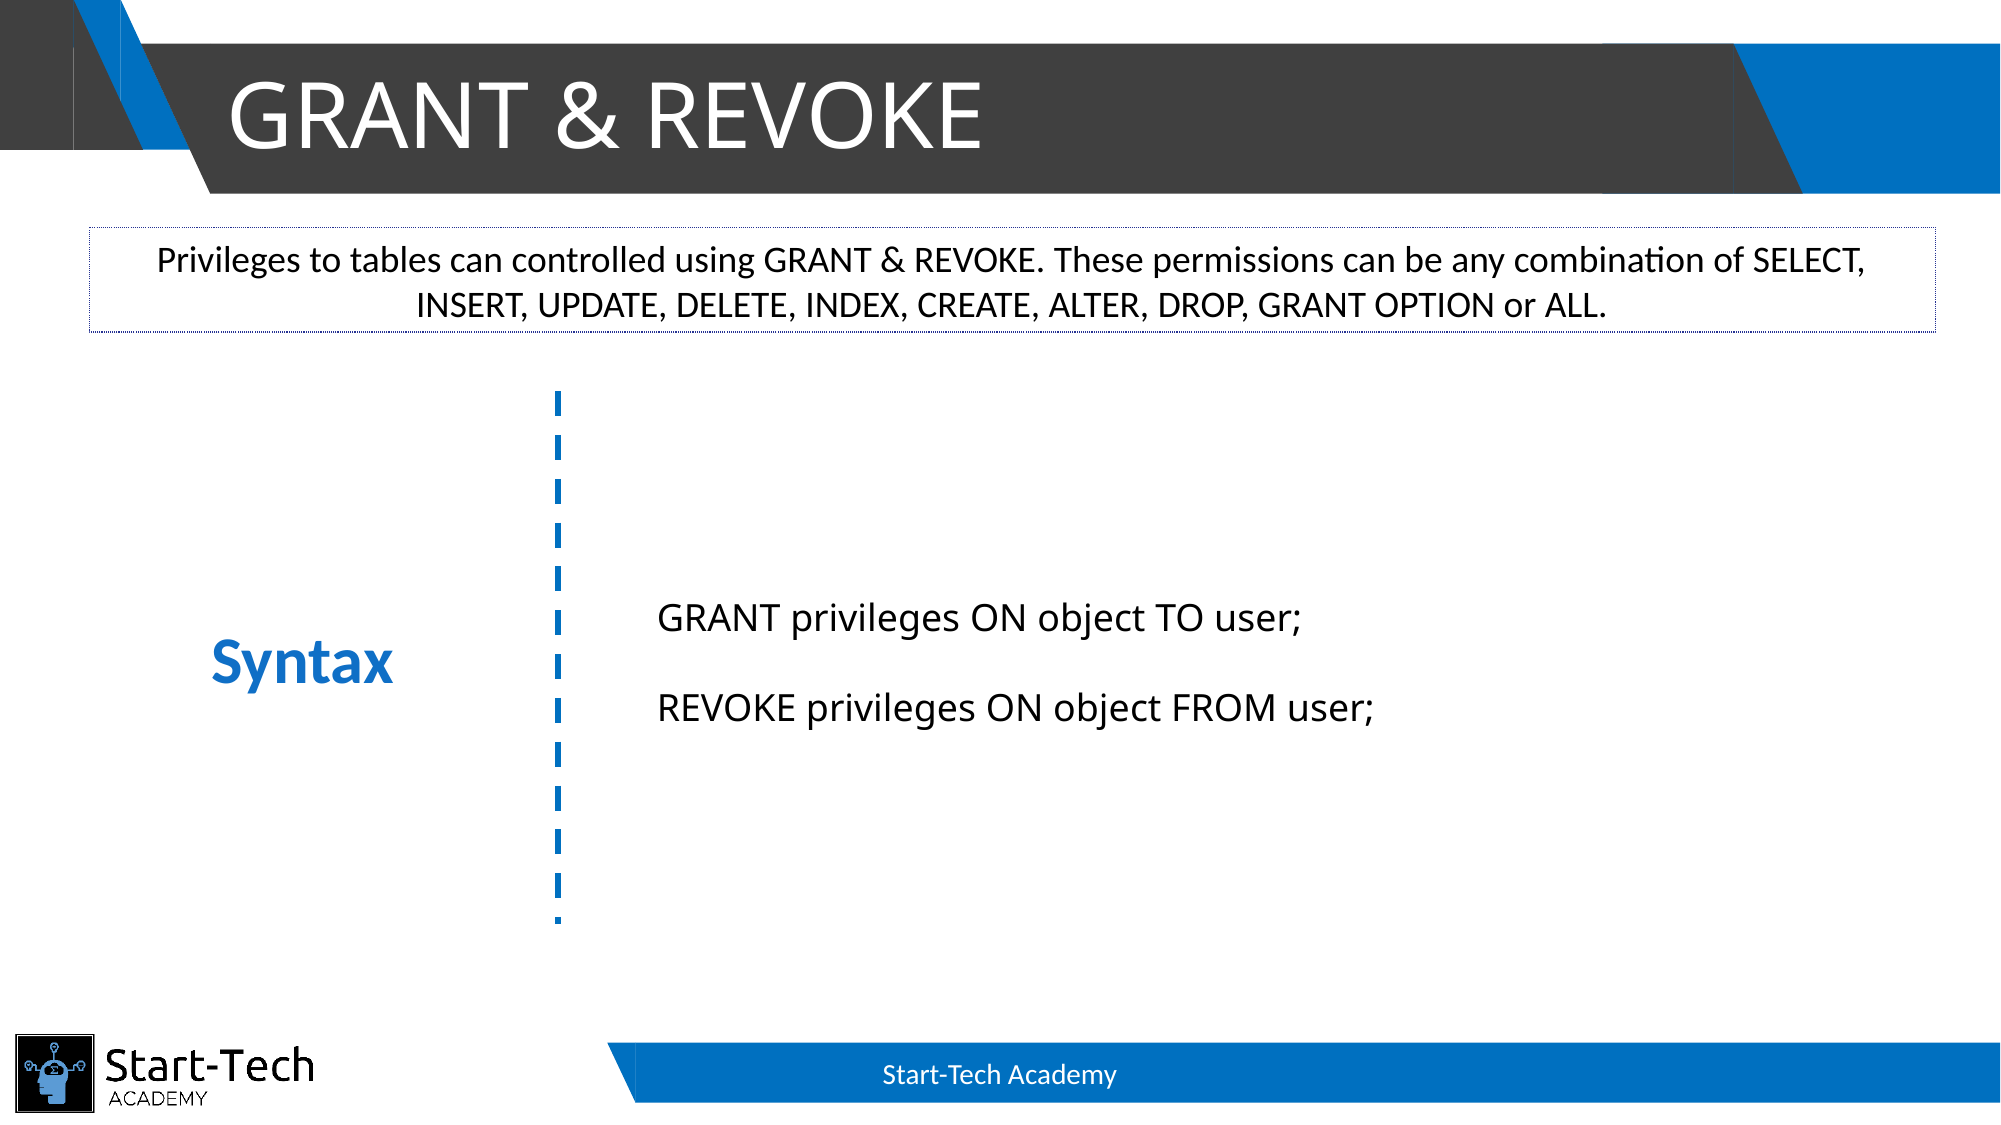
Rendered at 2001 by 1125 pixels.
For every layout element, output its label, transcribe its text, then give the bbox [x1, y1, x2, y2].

picture [5, 1023, 333, 1123]
text_box GRANT privileges ON object TO user; REVOKE privileges ON object FROM user; [642, 586, 1881, 737]
text_box Syntax [47, 609, 557, 705]
text_box Privileges to tables can controlled using GRANT & REVOKE. These permissions can be any combination of SELECT, INSERT, UPDATE, DELETE, INDEX, CREATE, ALTER, DROP, GRANT OPTION or ALL. [89, 227, 1936, 333]
footer Start-Tech Academy [662, 1042, 1338, 1103]
title GRANT & REVOKE [211, 9, 1734, 227]
